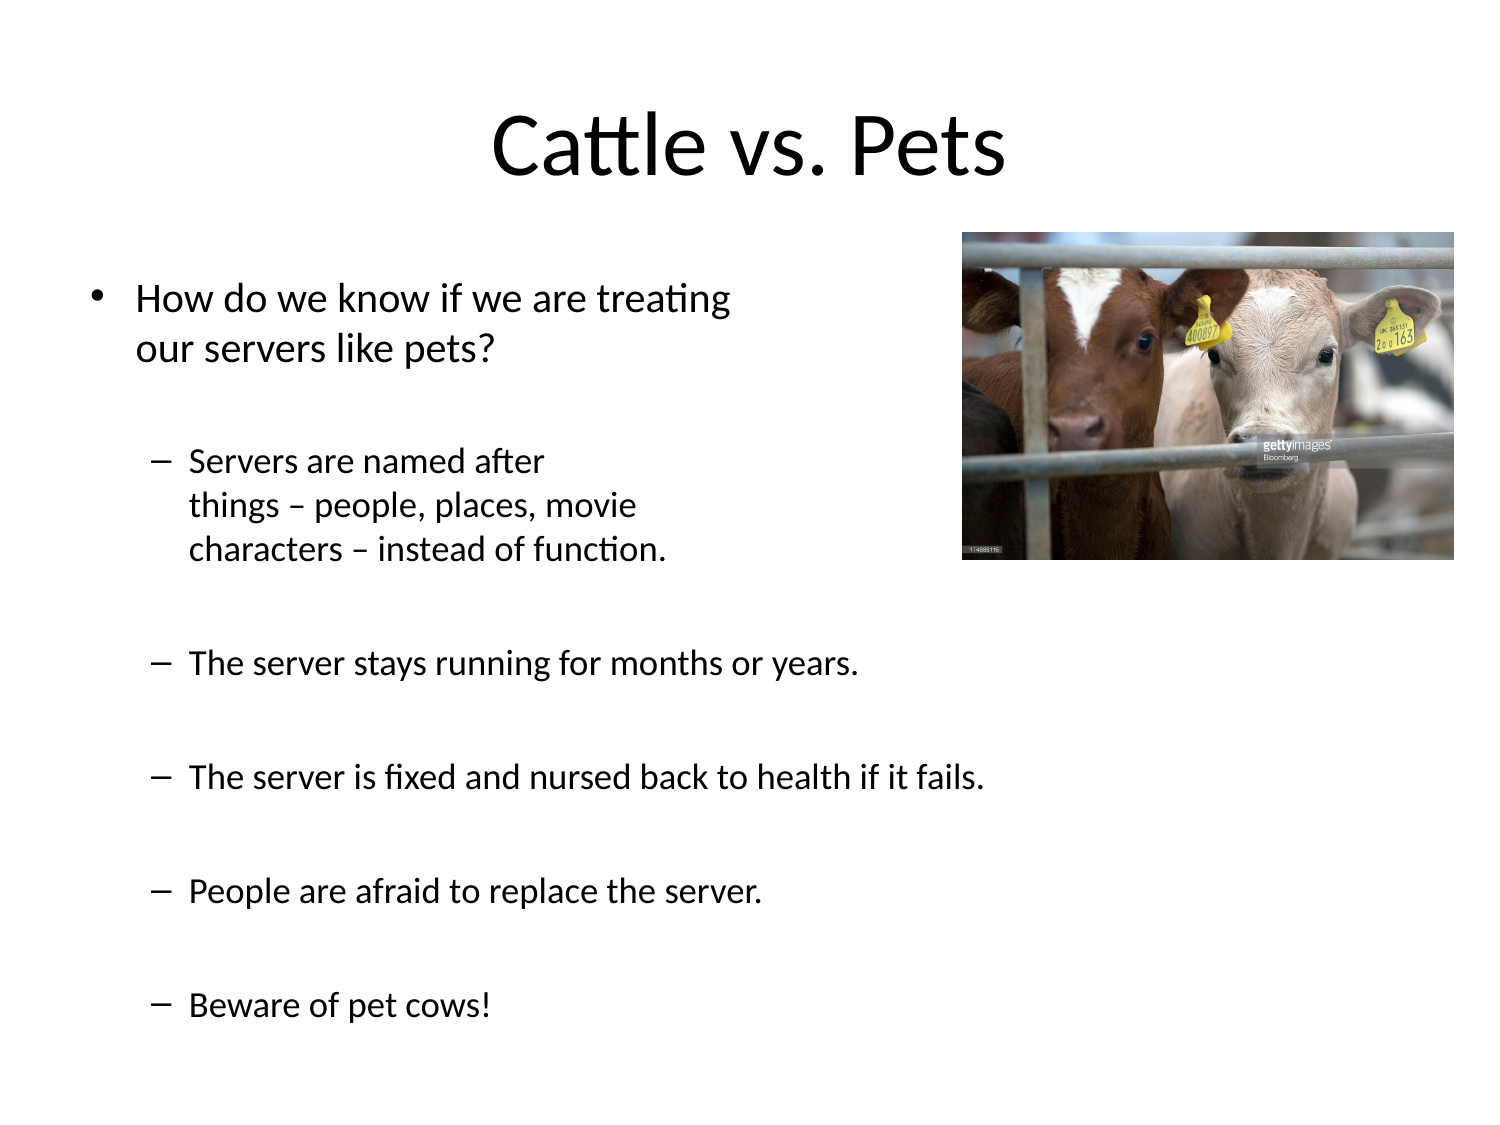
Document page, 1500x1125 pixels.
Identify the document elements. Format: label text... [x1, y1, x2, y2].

picture [962, 232, 1454, 560]
title Cattle vs. Pets [75, 45, 1425, 233]
list How do we know if we are treating our servers like pets? Servers are named after things – people, places, movie characters – instead of function. The server stays running for months or years. The server is fixed and nursed back to health if it fails. People are afraid to replace the server. Beware of pet cows! [75, 262, 1425, 1044]
